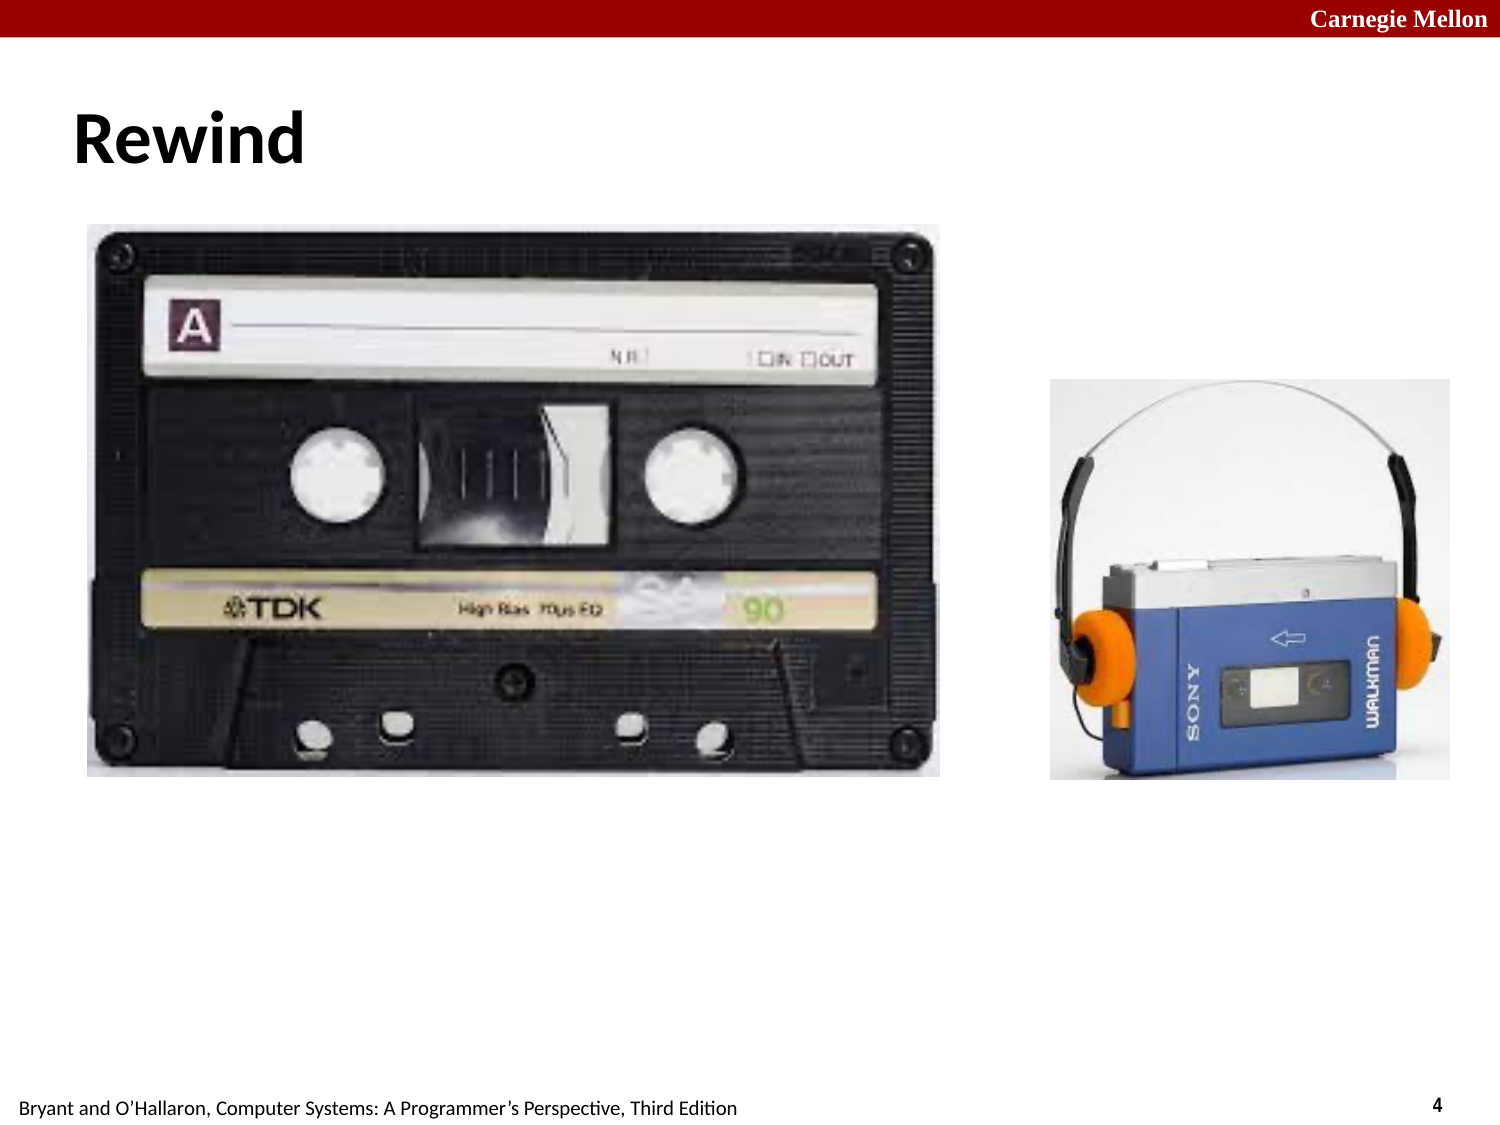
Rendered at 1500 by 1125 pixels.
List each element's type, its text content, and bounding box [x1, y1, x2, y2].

picture [1049, 379, 1451, 780]
picture [87, 224, 940, 777]
title Rewind [58, 71, 1305, 197]
